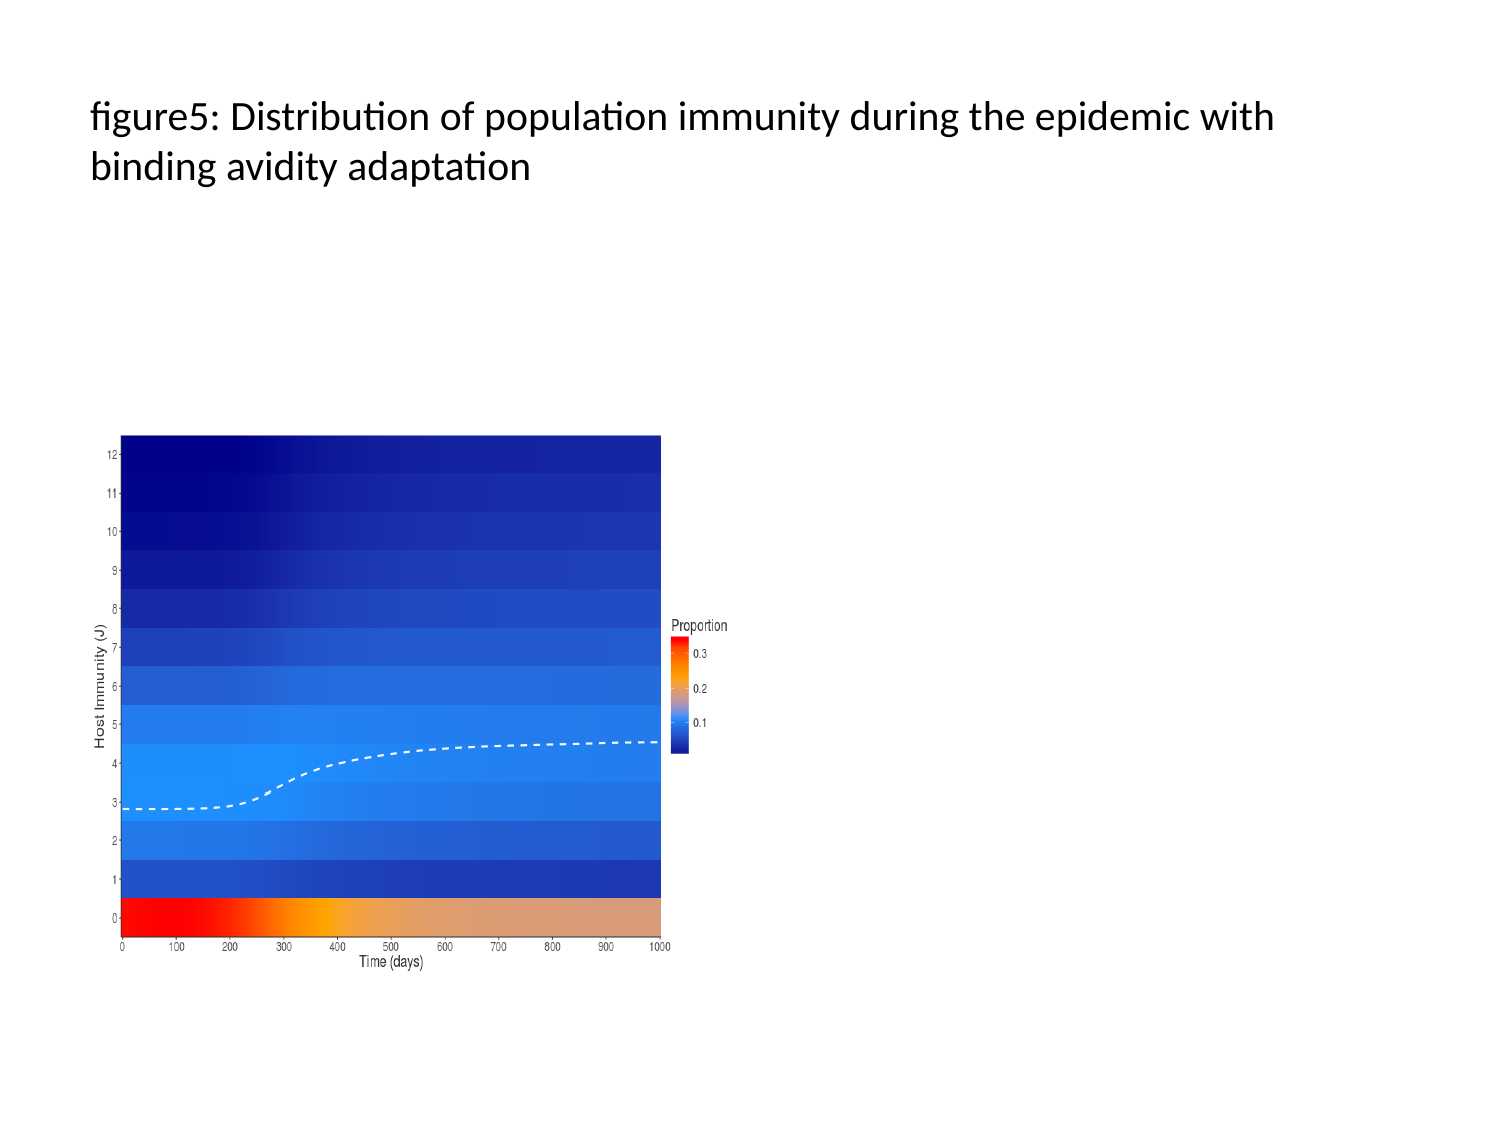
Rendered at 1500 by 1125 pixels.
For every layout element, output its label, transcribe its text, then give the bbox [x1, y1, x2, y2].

title figure5: Distribution of population immunity during the epidemic with binding avidity adaptation [75, 45, 1425, 233]
picture [88, 430, 741, 977]
